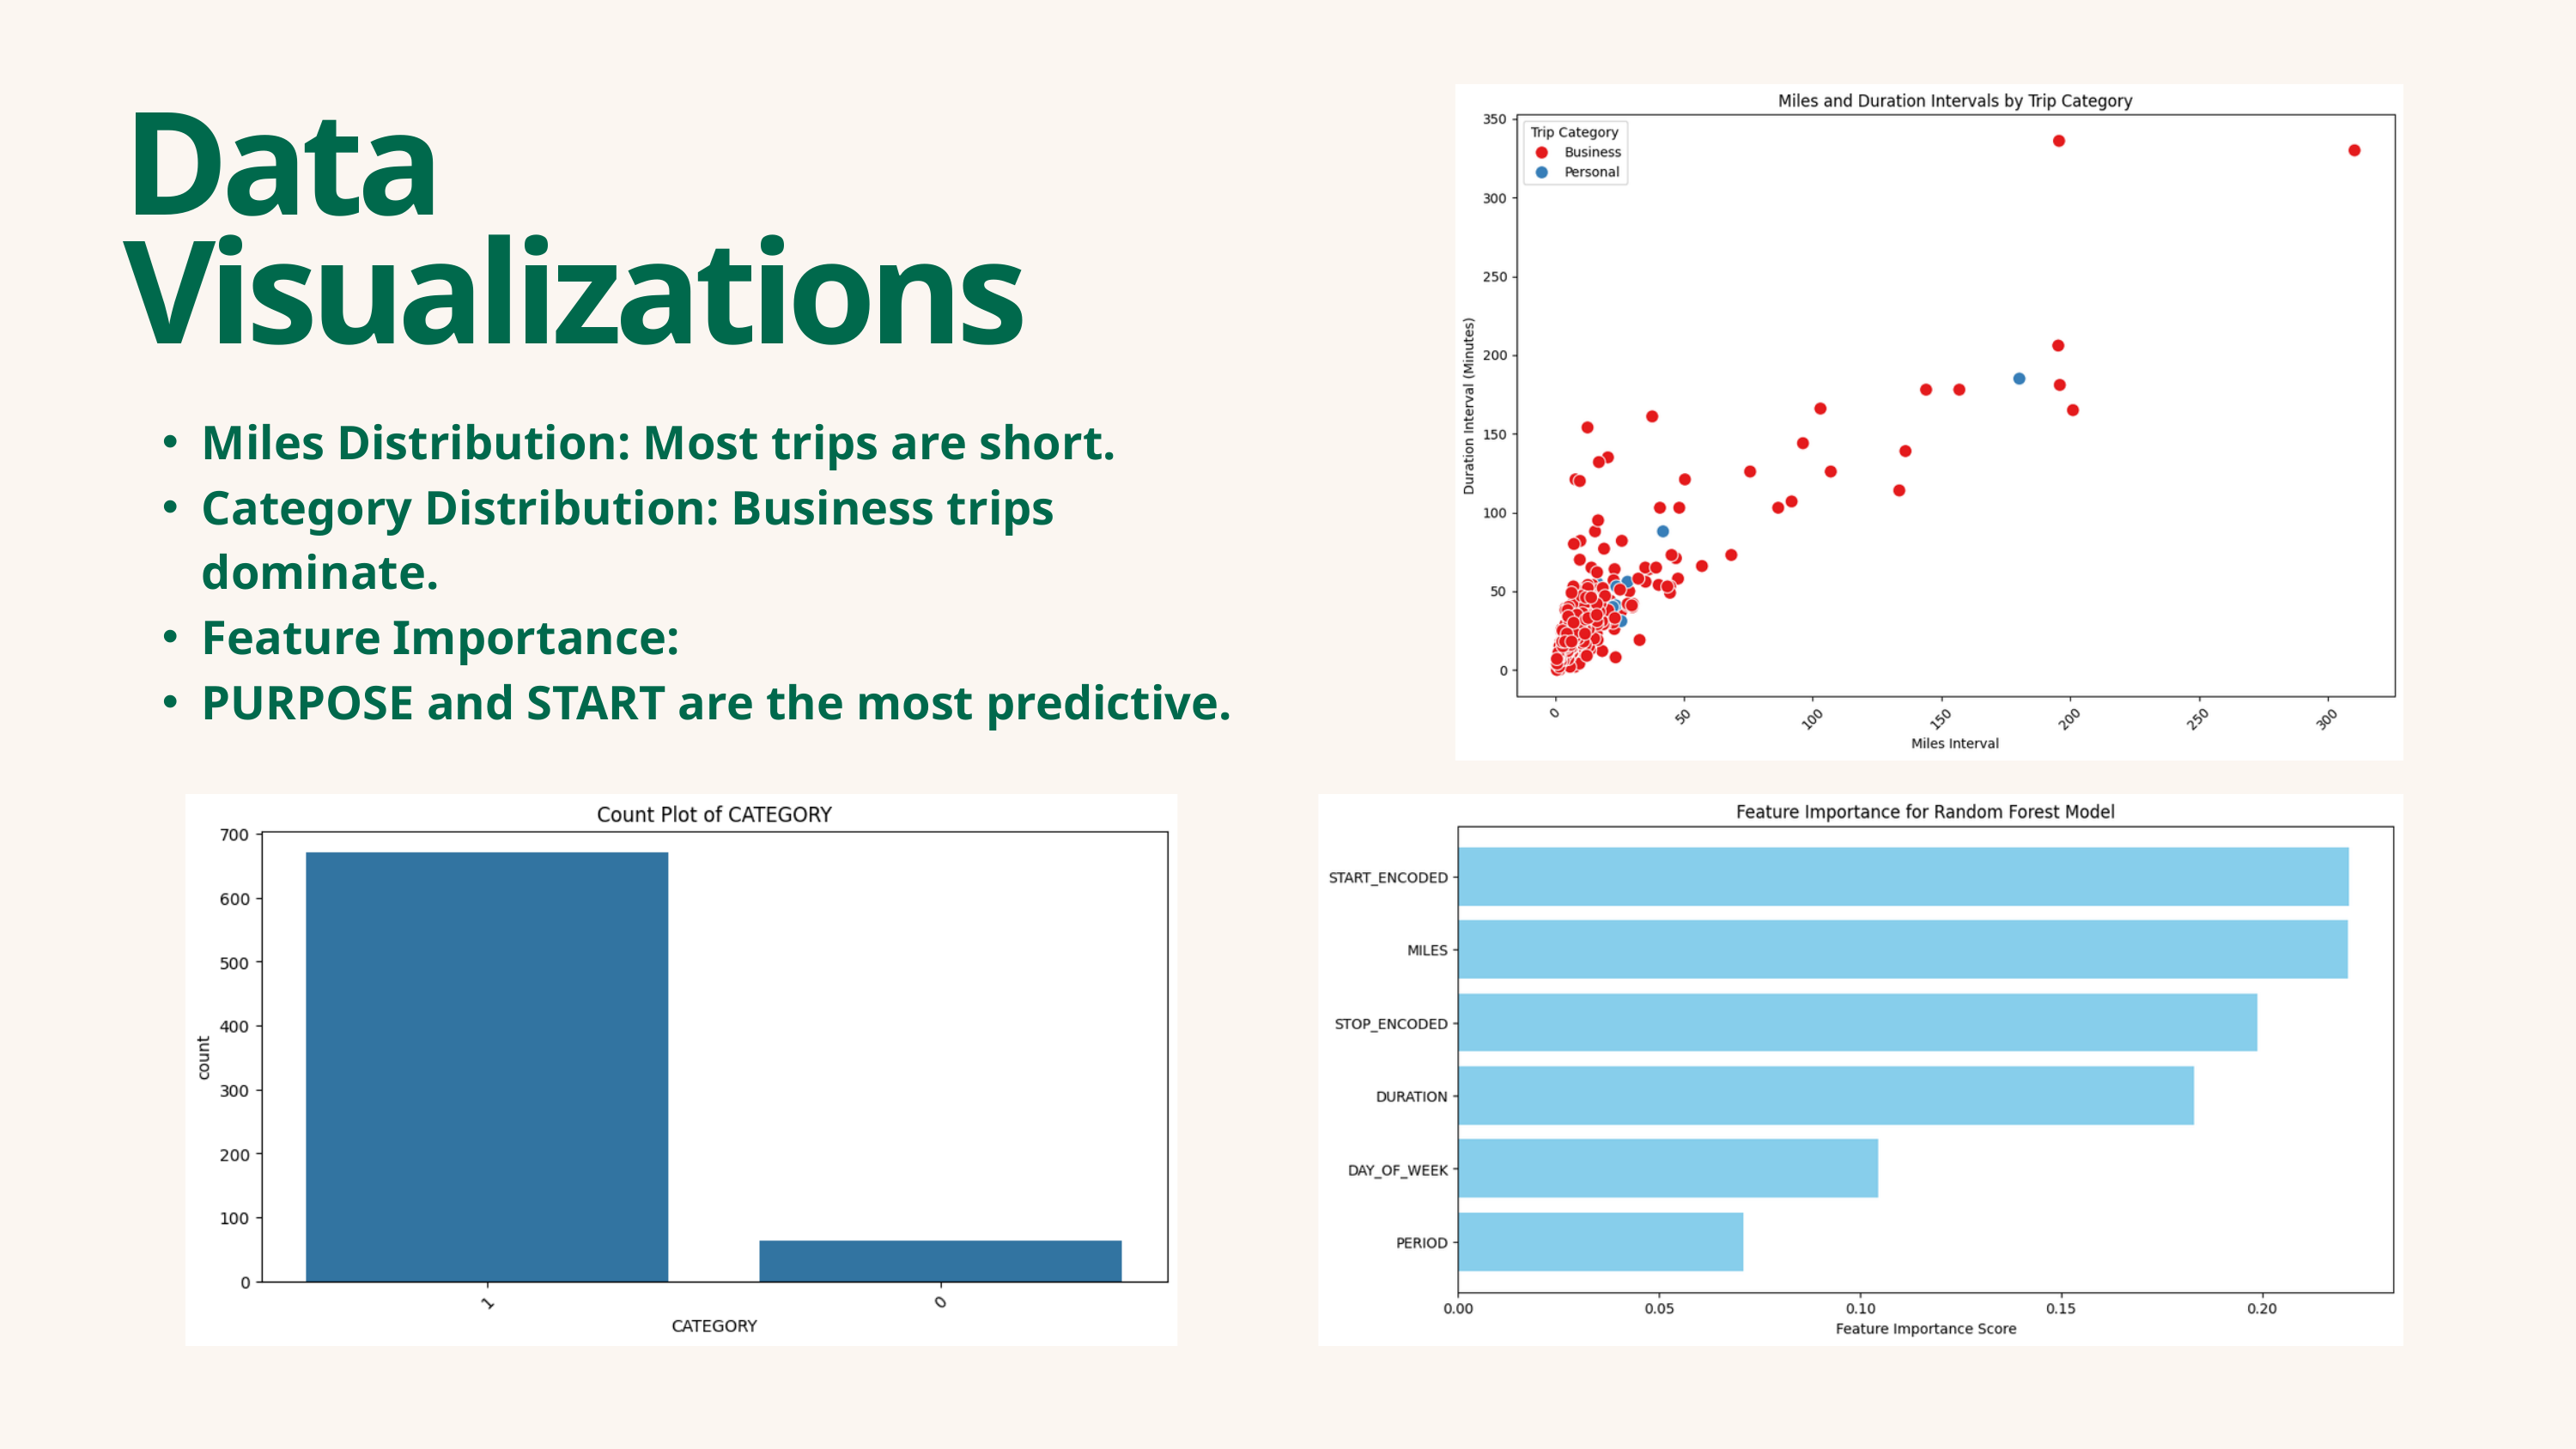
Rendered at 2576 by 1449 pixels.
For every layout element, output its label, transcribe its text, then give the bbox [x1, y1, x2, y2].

text_box Data Visualizations [123, 115, 1356, 373]
text_box [185, 795, 1178, 1346]
text_box Miles Distribution: Most trips are short. Category Distribution: Business trips dominate. Feature Importance: PURPOSE and START are the most predictive. [122, 403, 1278, 795]
text_box [1455, 84, 2403, 761]
text_box [1318, 794, 2404, 1346]
